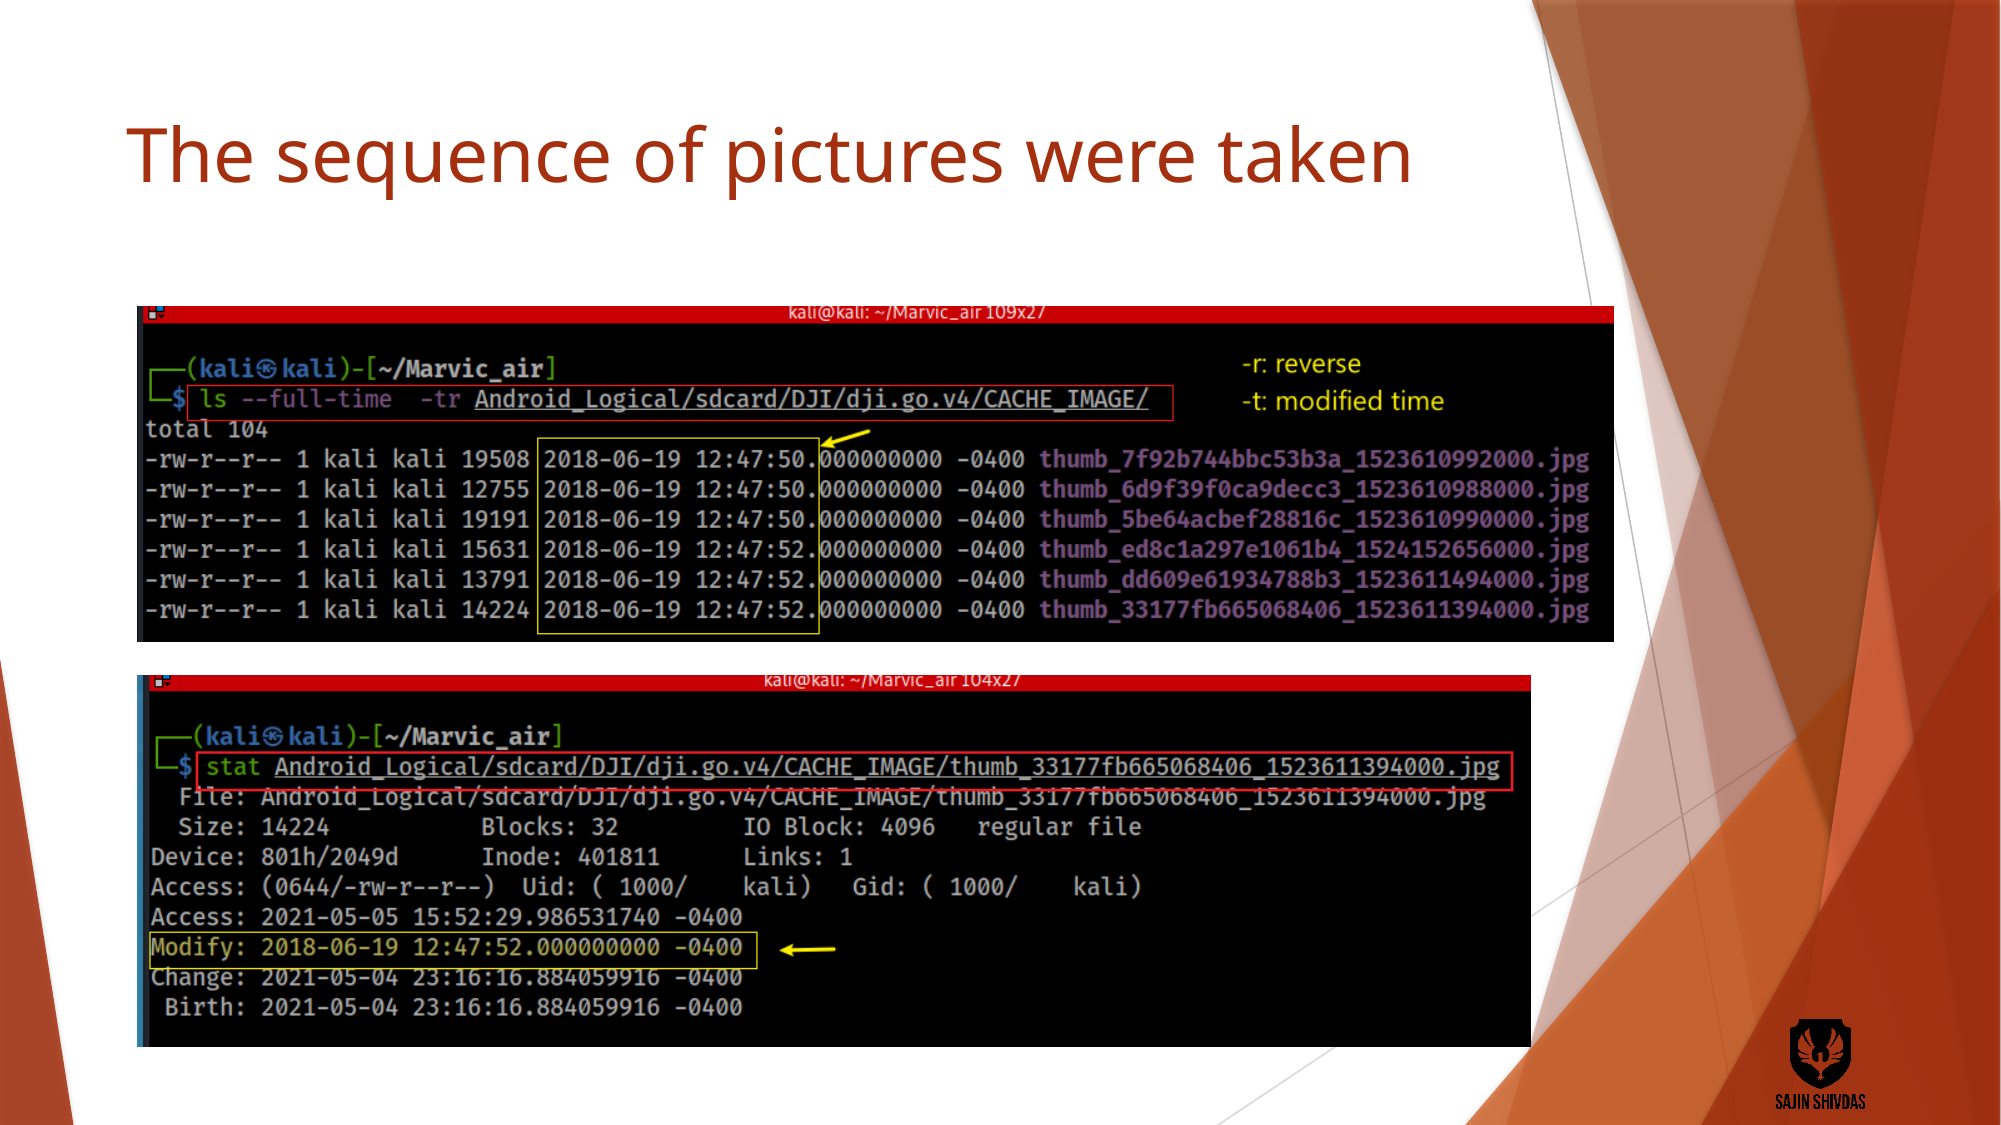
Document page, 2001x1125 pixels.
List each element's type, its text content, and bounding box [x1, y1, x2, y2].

title The sequence of pictures were taken [111, 99, 1522, 317]
picture [1765, 1009, 1878, 1121]
picture [136, 306, 1615, 643]
picture [136, 675, 1531, 1048]
